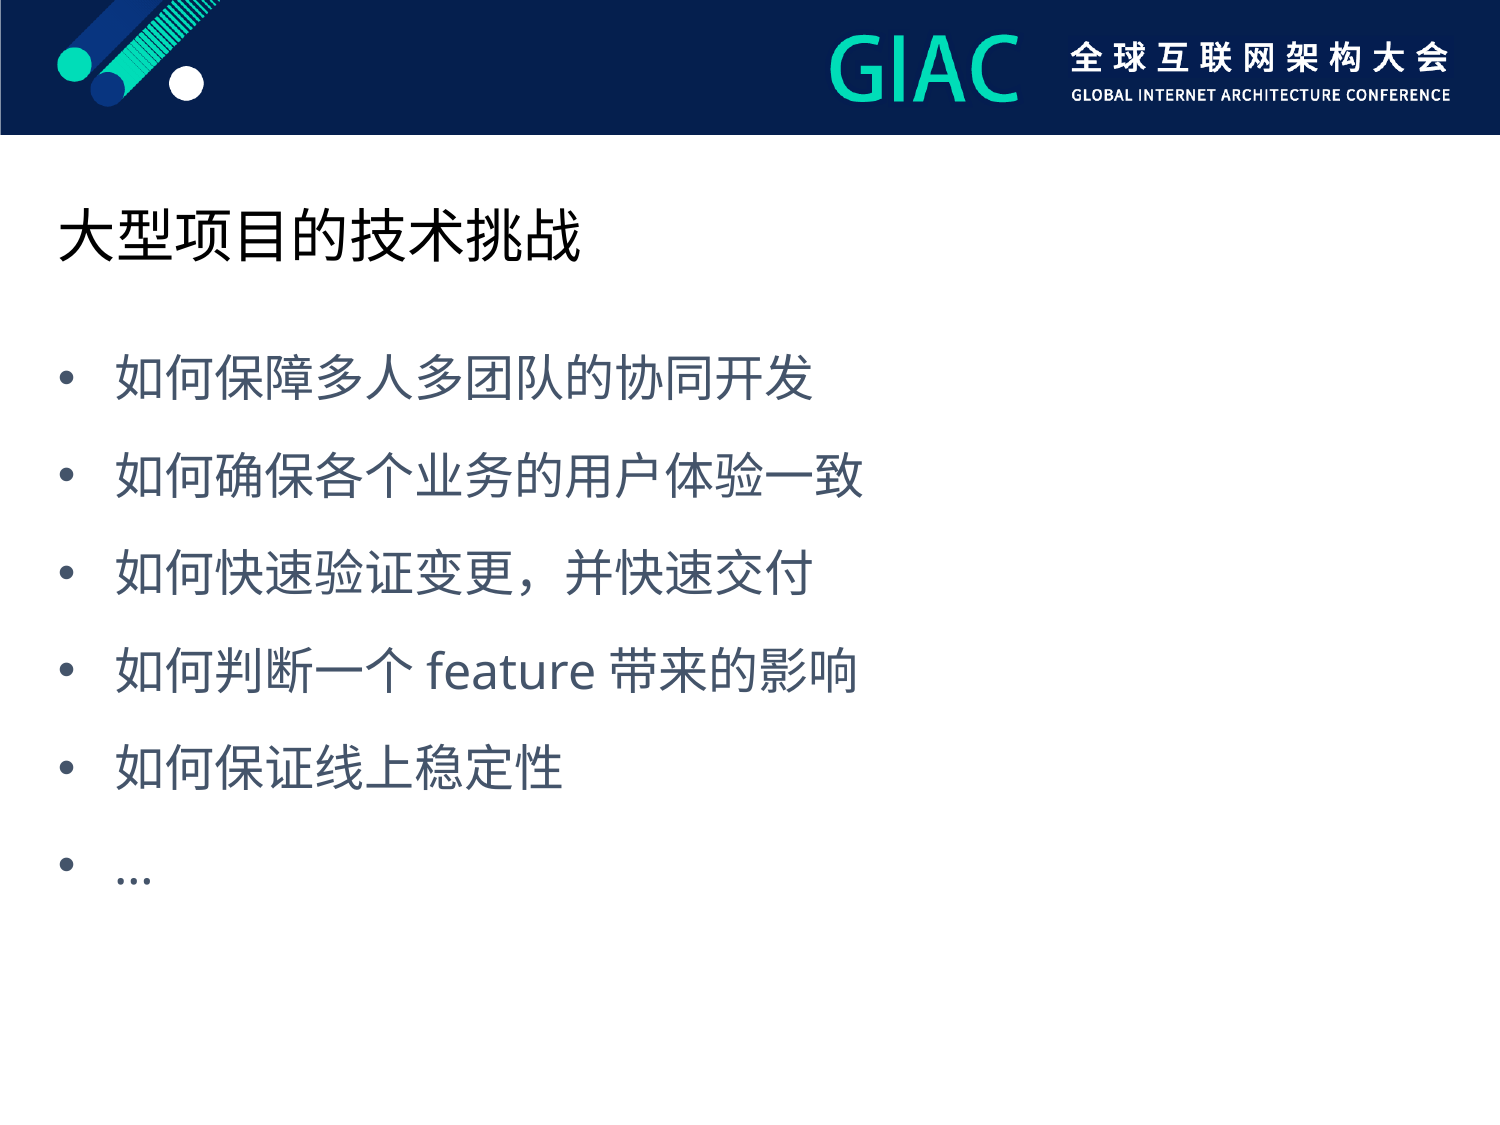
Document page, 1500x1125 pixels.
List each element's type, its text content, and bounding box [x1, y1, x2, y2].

text_box 如何保障多人多团队的协同开发 如何确保各个业务的用户体验一致 如何快速验证变更，并快速交付 如何判断一个feature带来的影响 如何保证线上稳定性 … [43, 339, 1388, 902]
picture [0, 0, 1500, 1125]
text_box 大型项目的技术挑战 [43, 191, 1131, 277]
